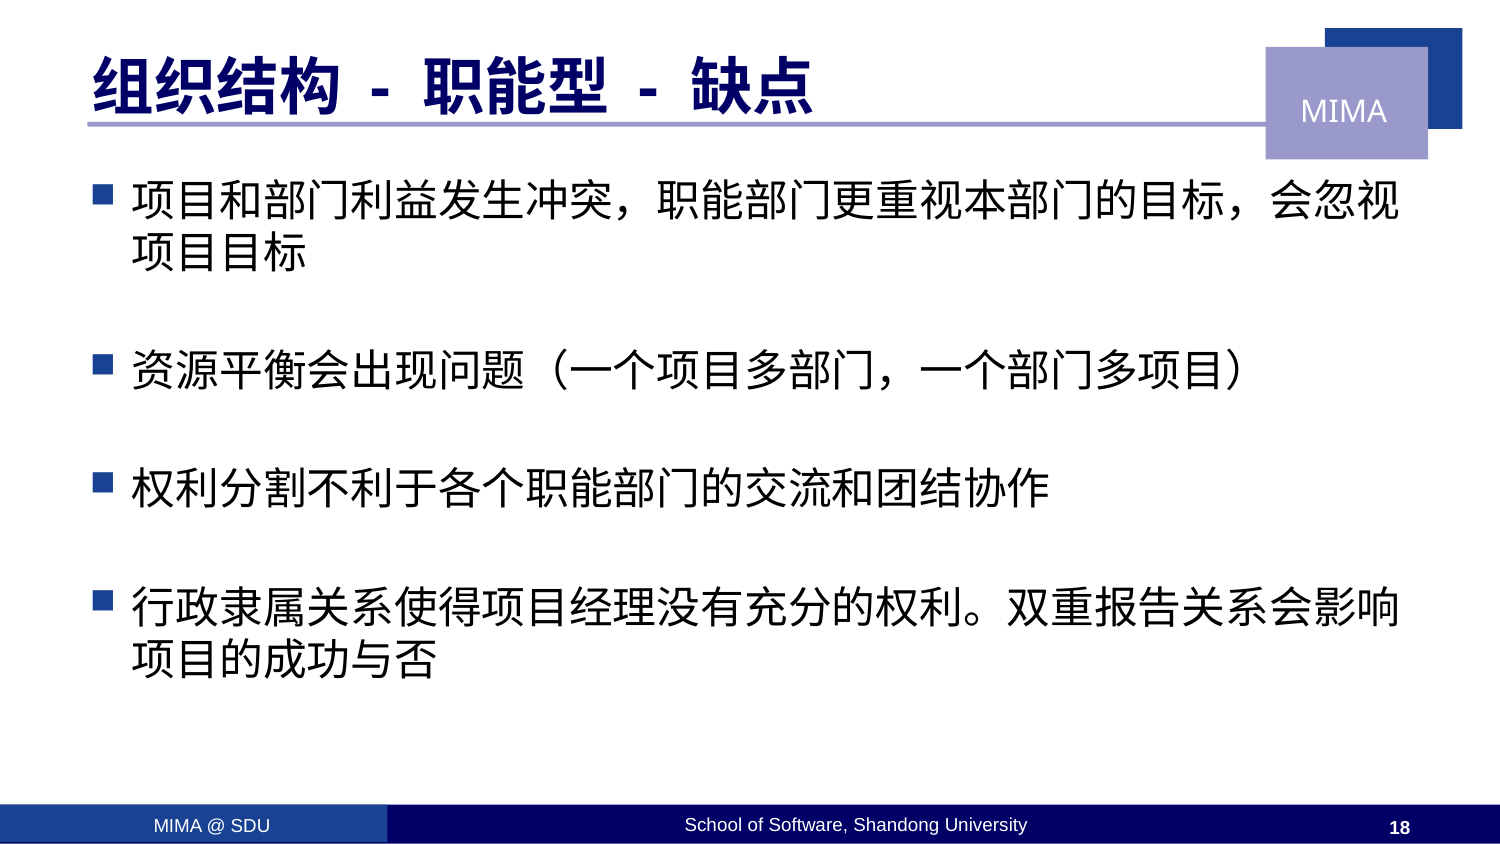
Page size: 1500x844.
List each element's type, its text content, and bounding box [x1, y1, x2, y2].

list 项目和部门利益发生冲突，职能部门更重视本部门的目标，会忽视项目目标 资源平衡会出现问题（一个项目多部门，一个部门多项目） 权利分割不利于各个职能部门的交流和团结协作 行政隶属关系使得项目经理没有充分的权利。双重报告关系会影响项目的成功与否 [74, 164, 1426, 754]
title 组织结构 - 职能型 - 缺点 [76, 44, 1291, 125]
